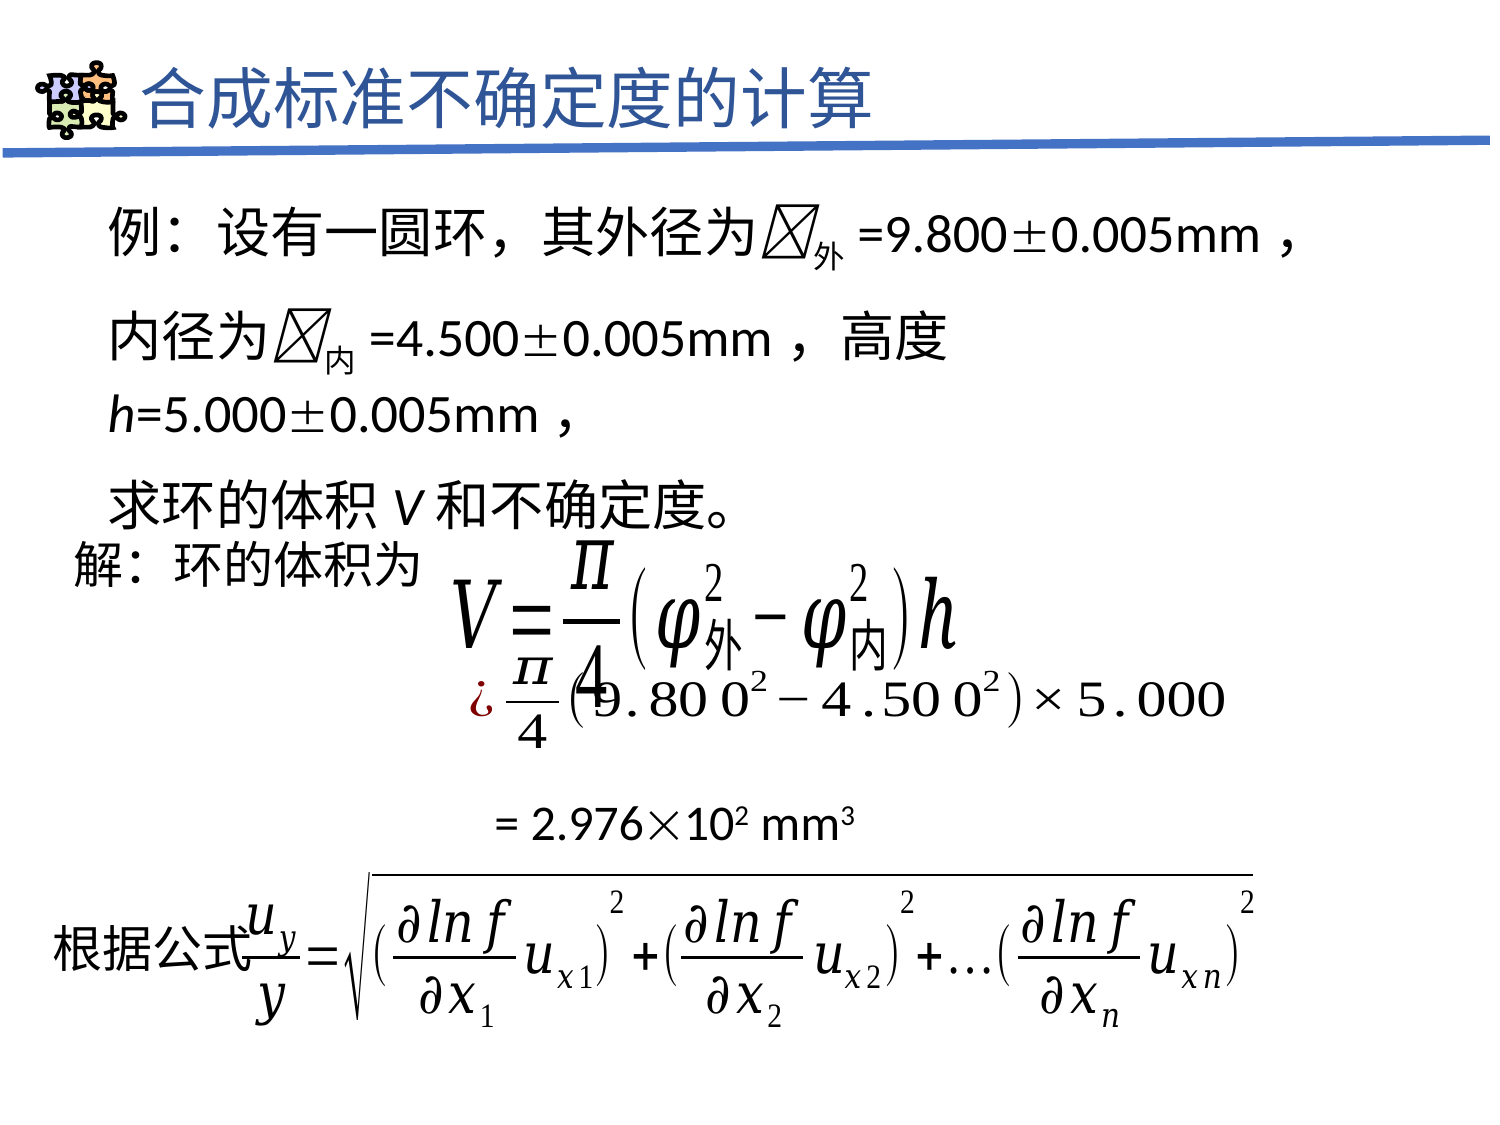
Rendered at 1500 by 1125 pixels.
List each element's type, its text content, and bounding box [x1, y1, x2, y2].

text_box 根据公式 [37, 909, 274, 1070]
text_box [2, 140, 1490, 153]
text_box = 2.976102 mm3 [468, 783, 993, 858]
text_box 解：环的体积为 [58, 526, 439, 857]
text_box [37, 62, 125, 138]
text_box 例：设有一圆环，其外径为外=9.8000.005mm， 内径为内=4.5000.005mm，高度h=5.0000.005mm， 求环的体积V和不确定度。 [93, 190, 1440, 544]
text_box 合成标准不确定度的计算 [125, 49, 916, 140]
